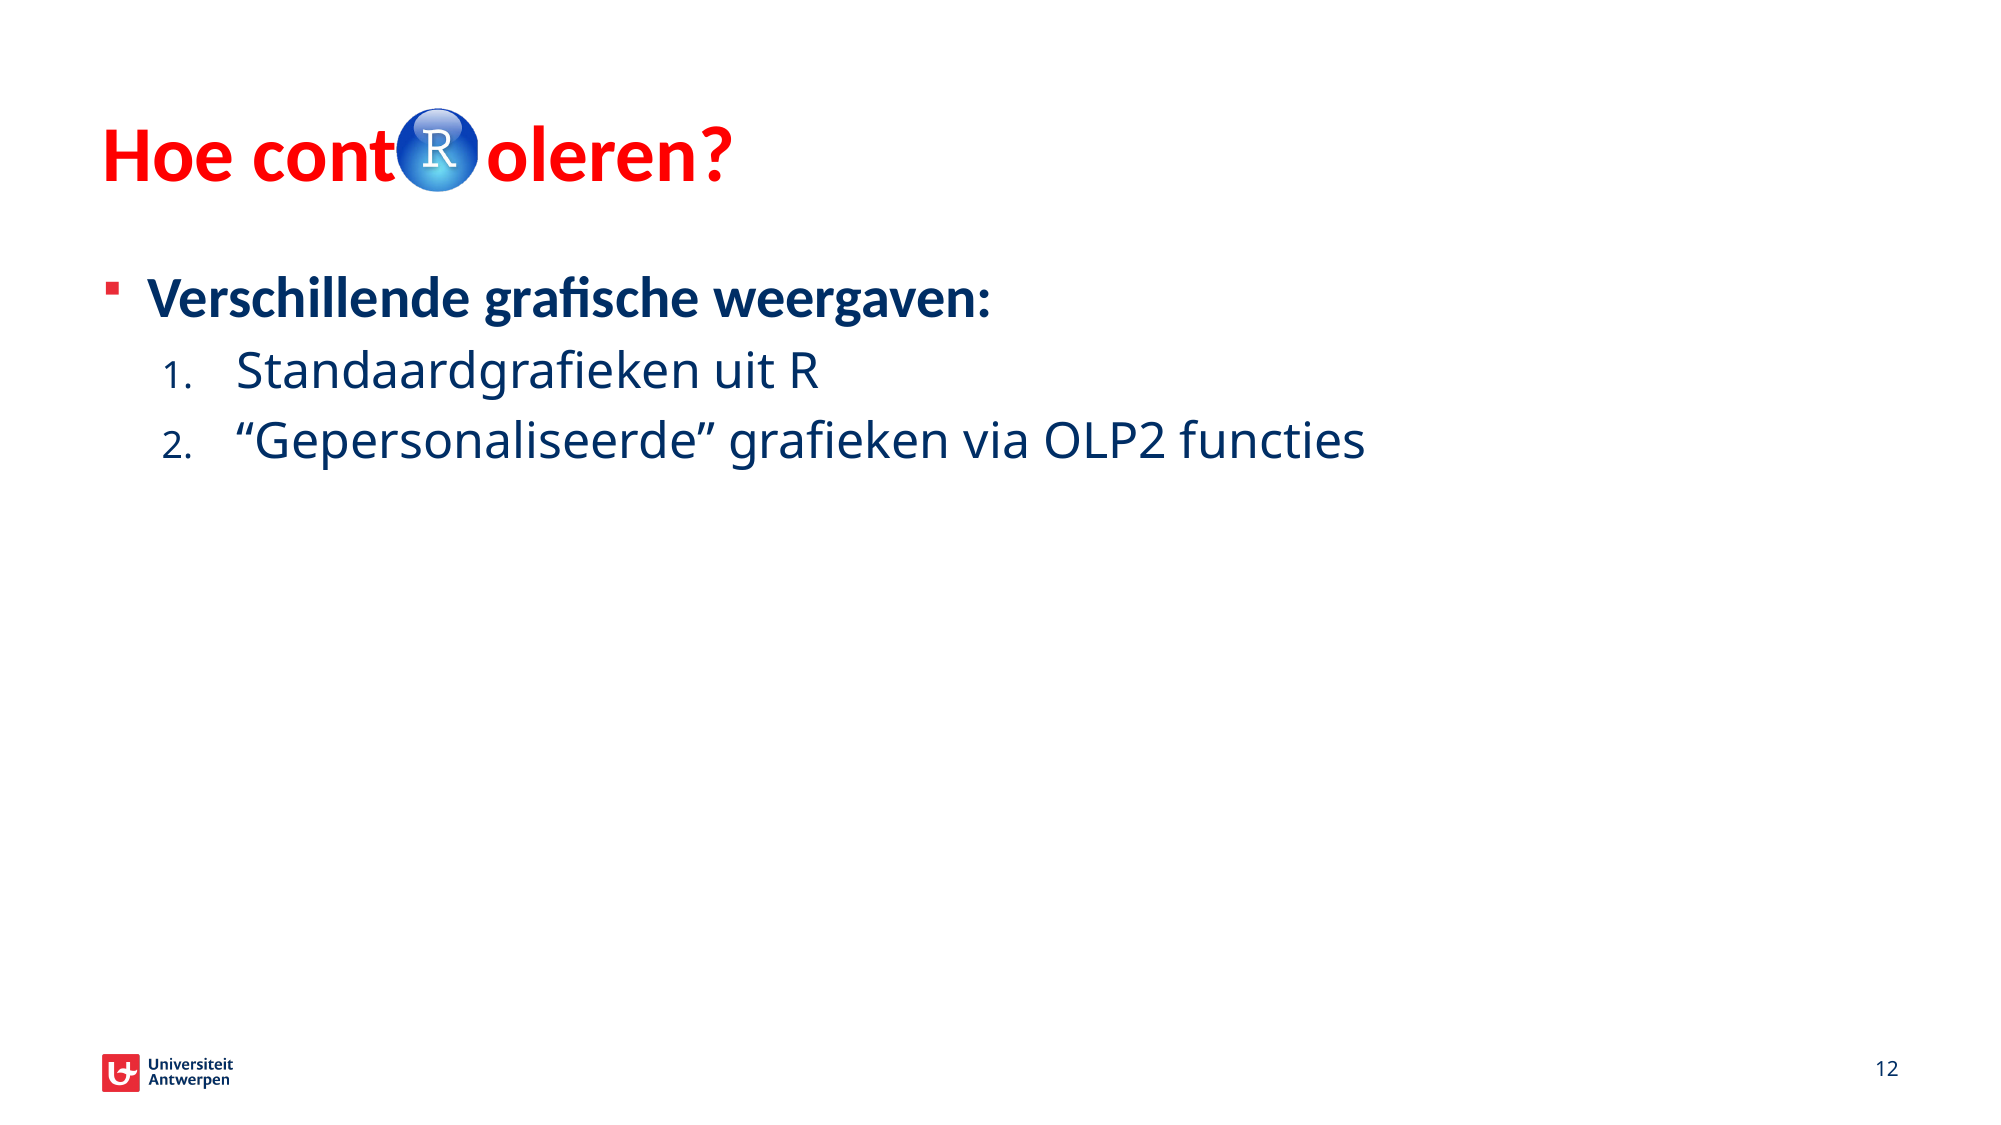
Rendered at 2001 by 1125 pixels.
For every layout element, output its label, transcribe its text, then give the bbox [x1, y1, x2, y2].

title Hoe cont oleren? [102, 101, 1898, 232]
slide_number 12 [1463, 1039, 1914, 1100]
picture [102, 1054, 233, 1092]
picture [395, 108, 480, 192]
list Verschillende grafische weergaven: Standaardgrafieken uit R “Gepersonaliseerde” grafieken via OLP2 functies [102, 258, 1898, 1024]
